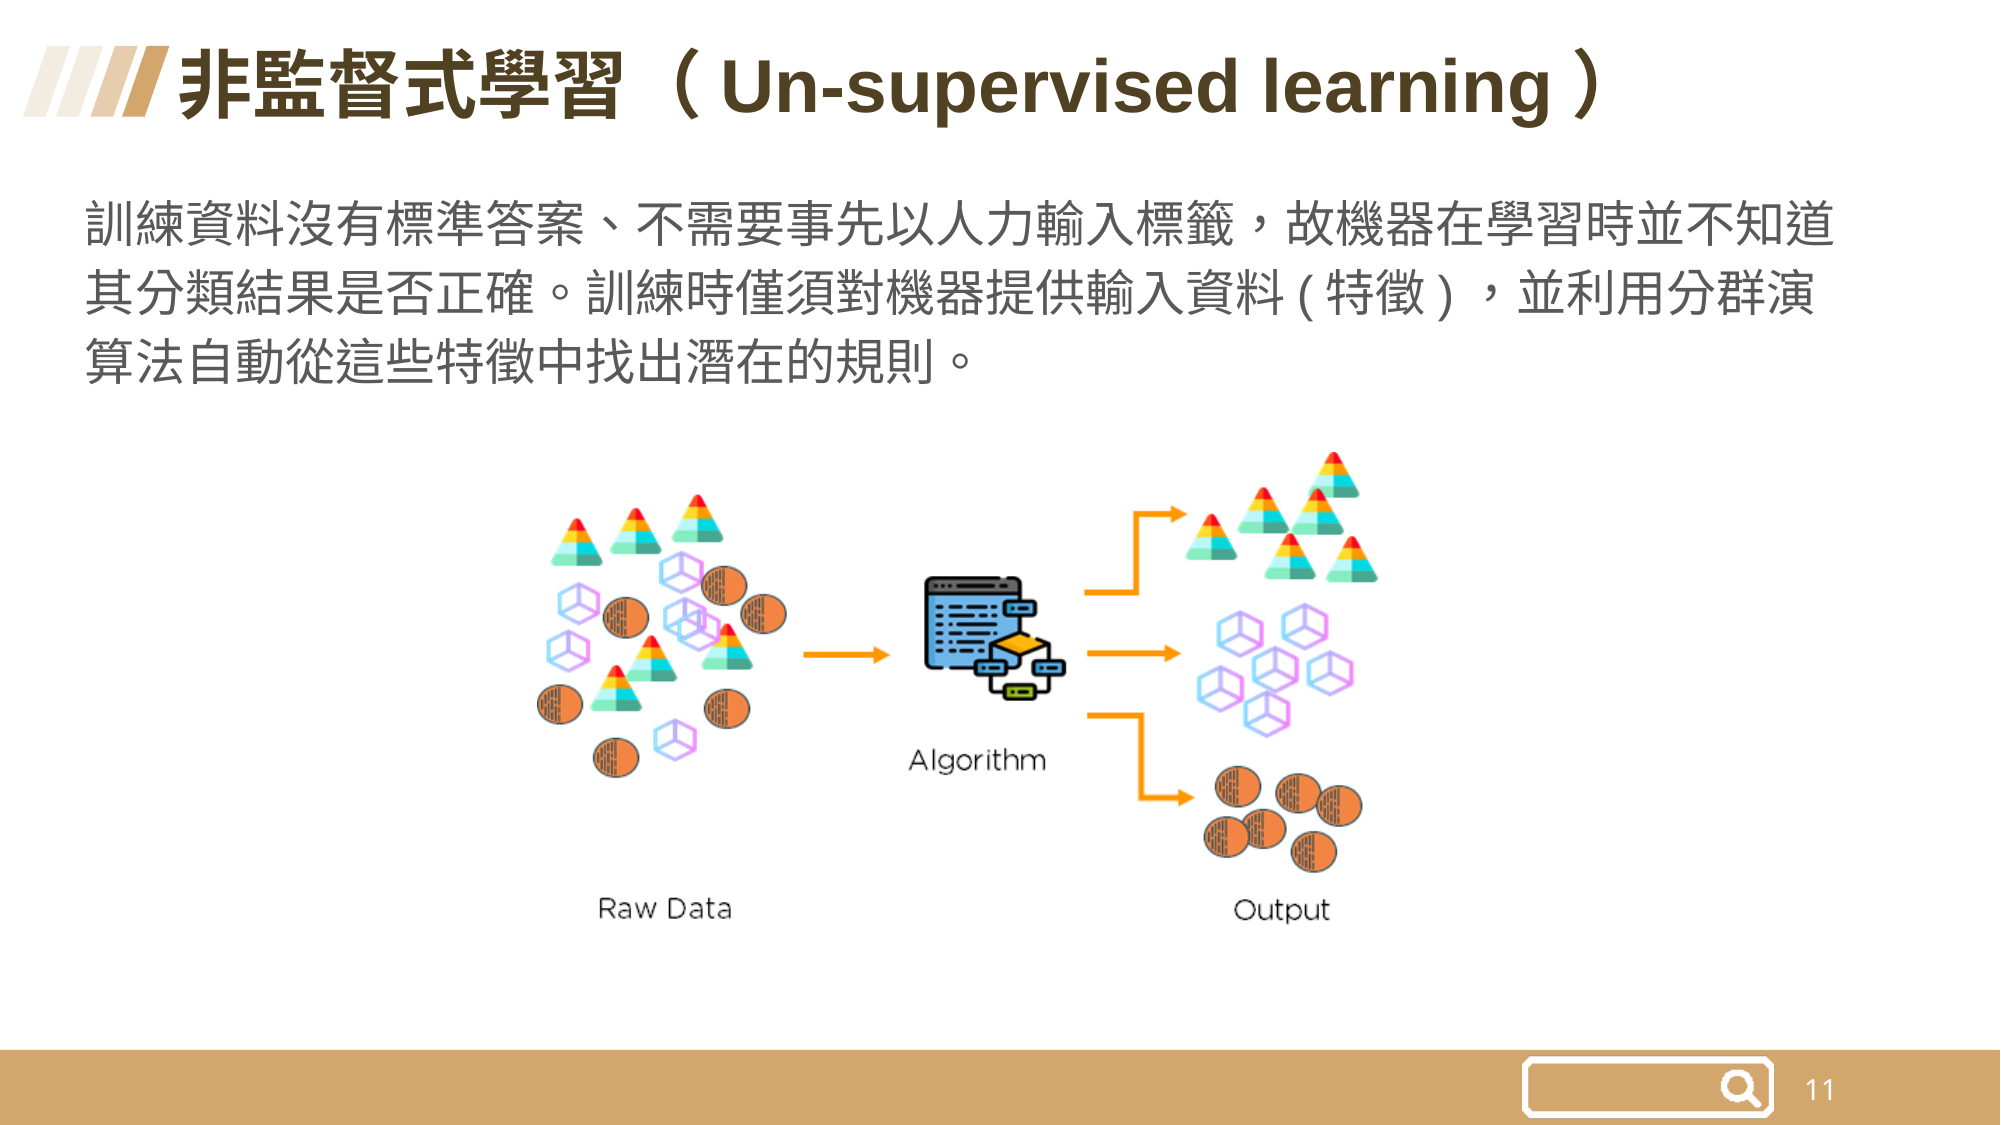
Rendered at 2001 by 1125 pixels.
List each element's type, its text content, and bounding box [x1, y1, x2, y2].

picture [537, 452, 1378, 947]
picture [1522, 962, 1774, 1125]
text_box 訓練資料沒有標準答案、不需要事先以人力輸入標籤，故機器在學習時並不知道其分類結果是否正確。訓練時僅須對機器提供輸入資料(特徵)，並利用分群演算法自動從這些特徵中找出潛在的規則。 [51, 168, 1864, 421]
list 非監督式學習（Un-supervised learning） [162, 40, 1691, 138]
